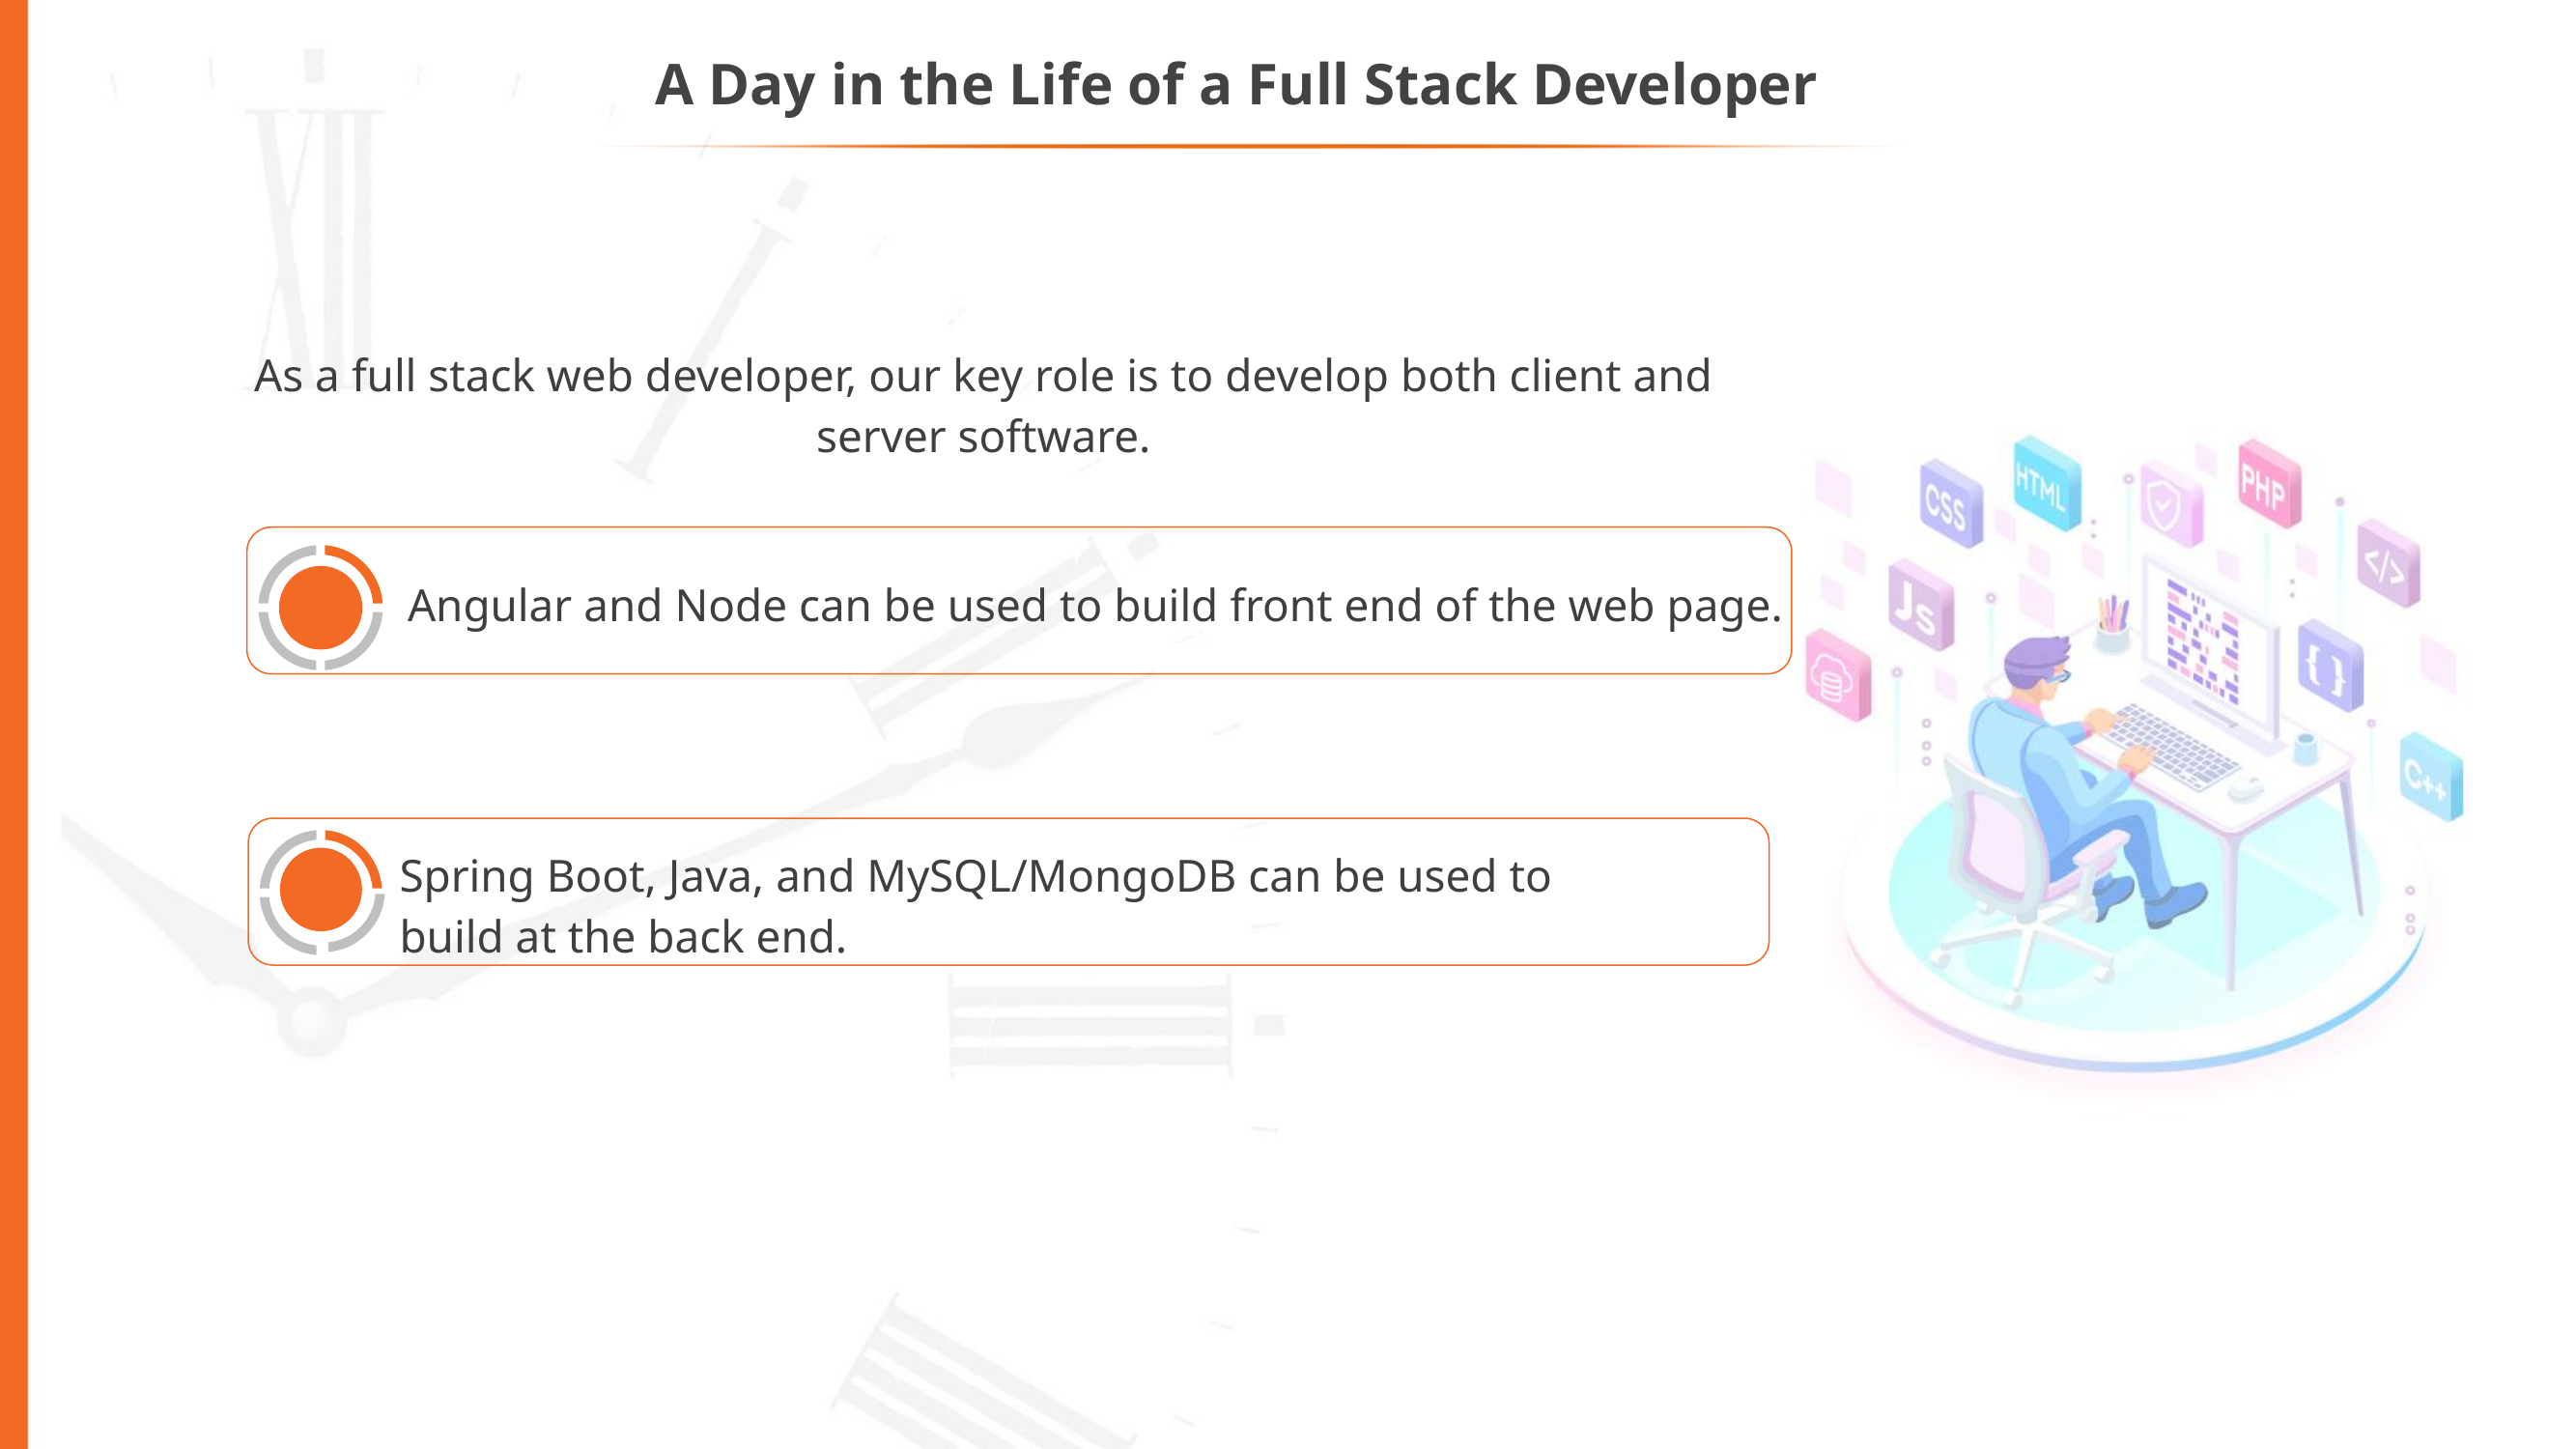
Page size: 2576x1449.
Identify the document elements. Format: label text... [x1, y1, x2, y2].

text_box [247, 817, 1769, 966]
list As a full stack web developer, our key role is to develop both client and server software. [211, 332, 1757, 1226]
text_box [246, 526, 1813, 674]
picture [0, 0, 2576, 1449]
